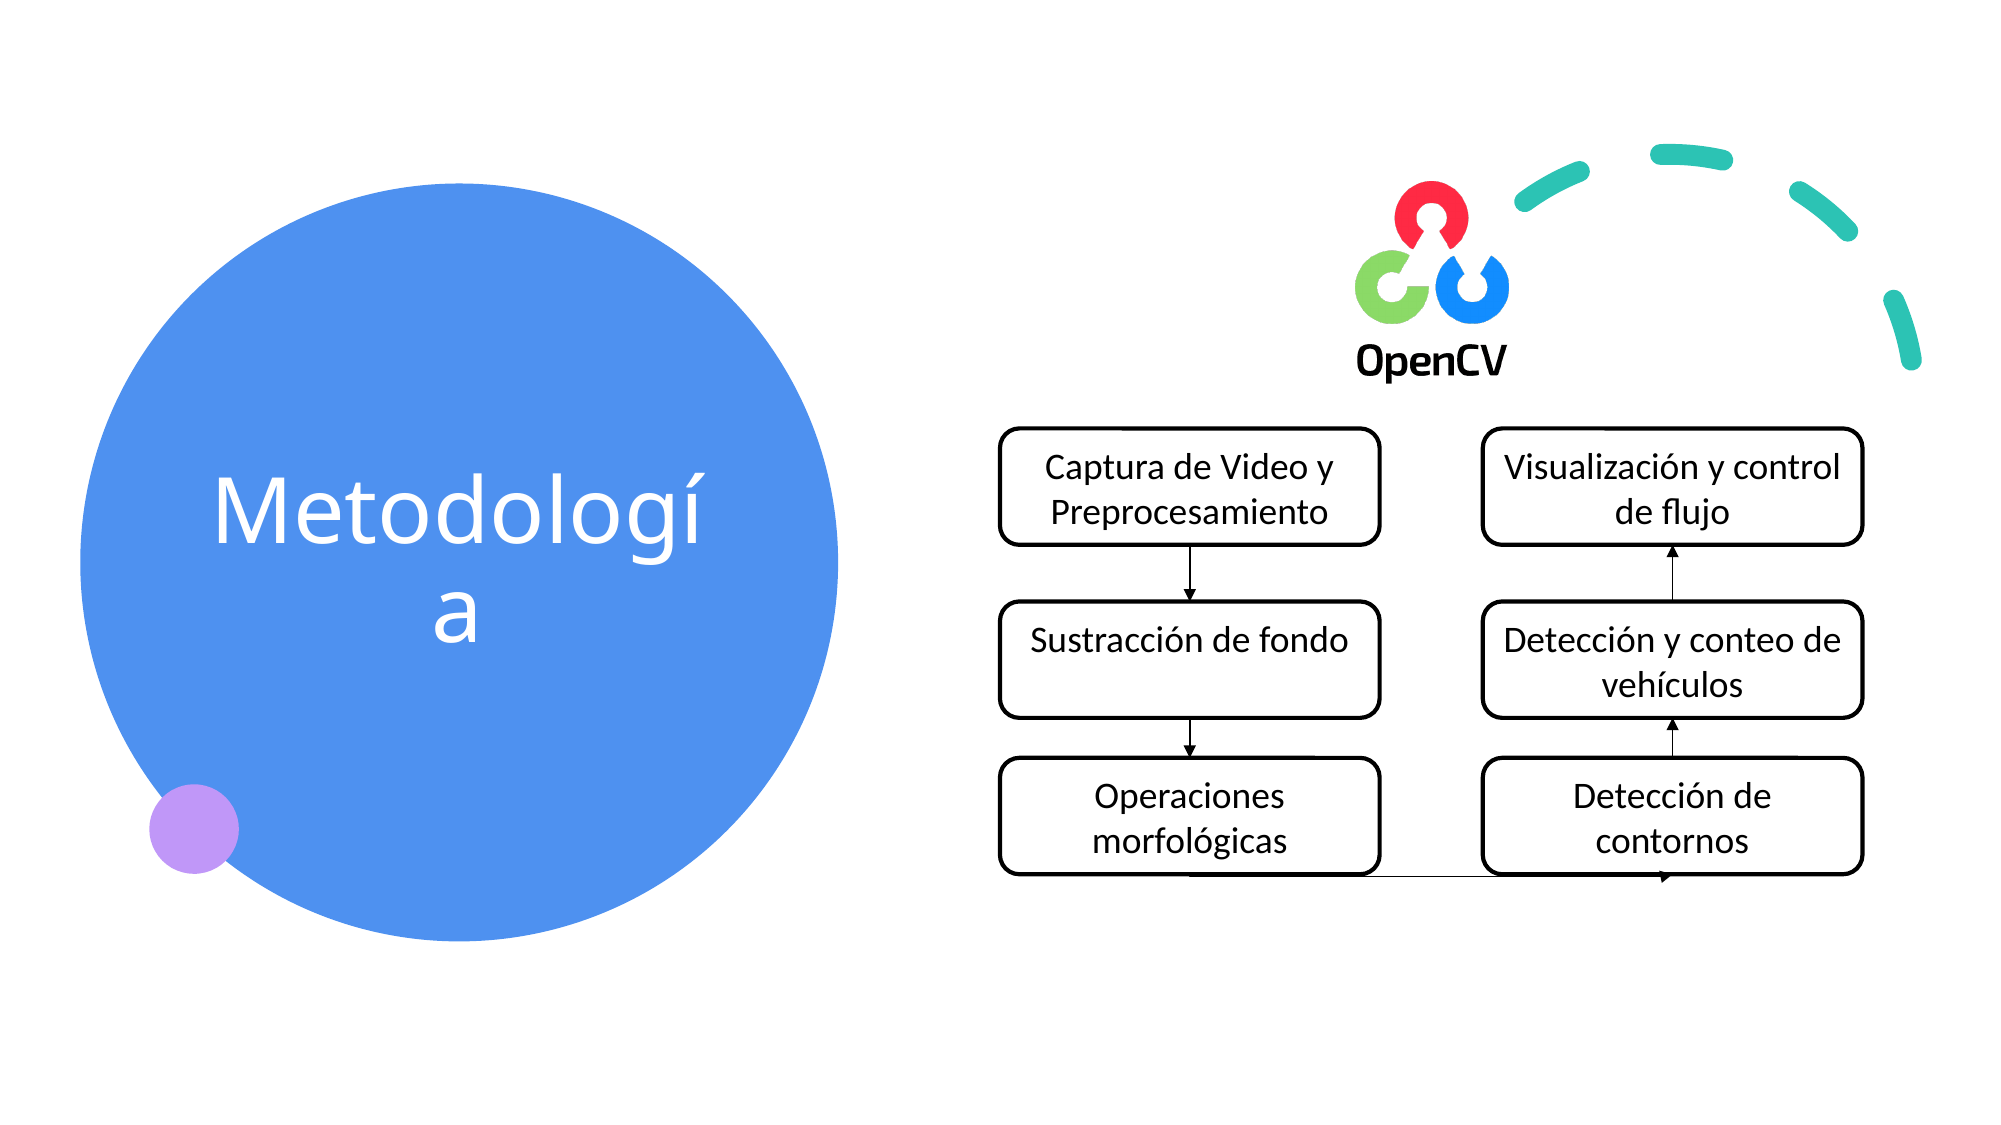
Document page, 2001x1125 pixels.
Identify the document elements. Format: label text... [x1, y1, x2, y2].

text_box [1430, 632, 1434, 1117]
text_box Captura de Video y Preprocesamiento [997, 426, 1382, 547]
text_box Operaciones morfológicas [997, 755, 1382, 877]
text_box Detección y conteo de vehículos [1480, 599, 1865, 720]
text_box Detección de contornos [1480, 755, 1865, 877]
text_box Visualización y control de flujo [1480, 426, 1865, 547]
picture [1355, 181, 1510, 385]
title Metodología [191, 228, 724, 898]
text_box Sustracción de fondo [997, 599, 1382, 720]
